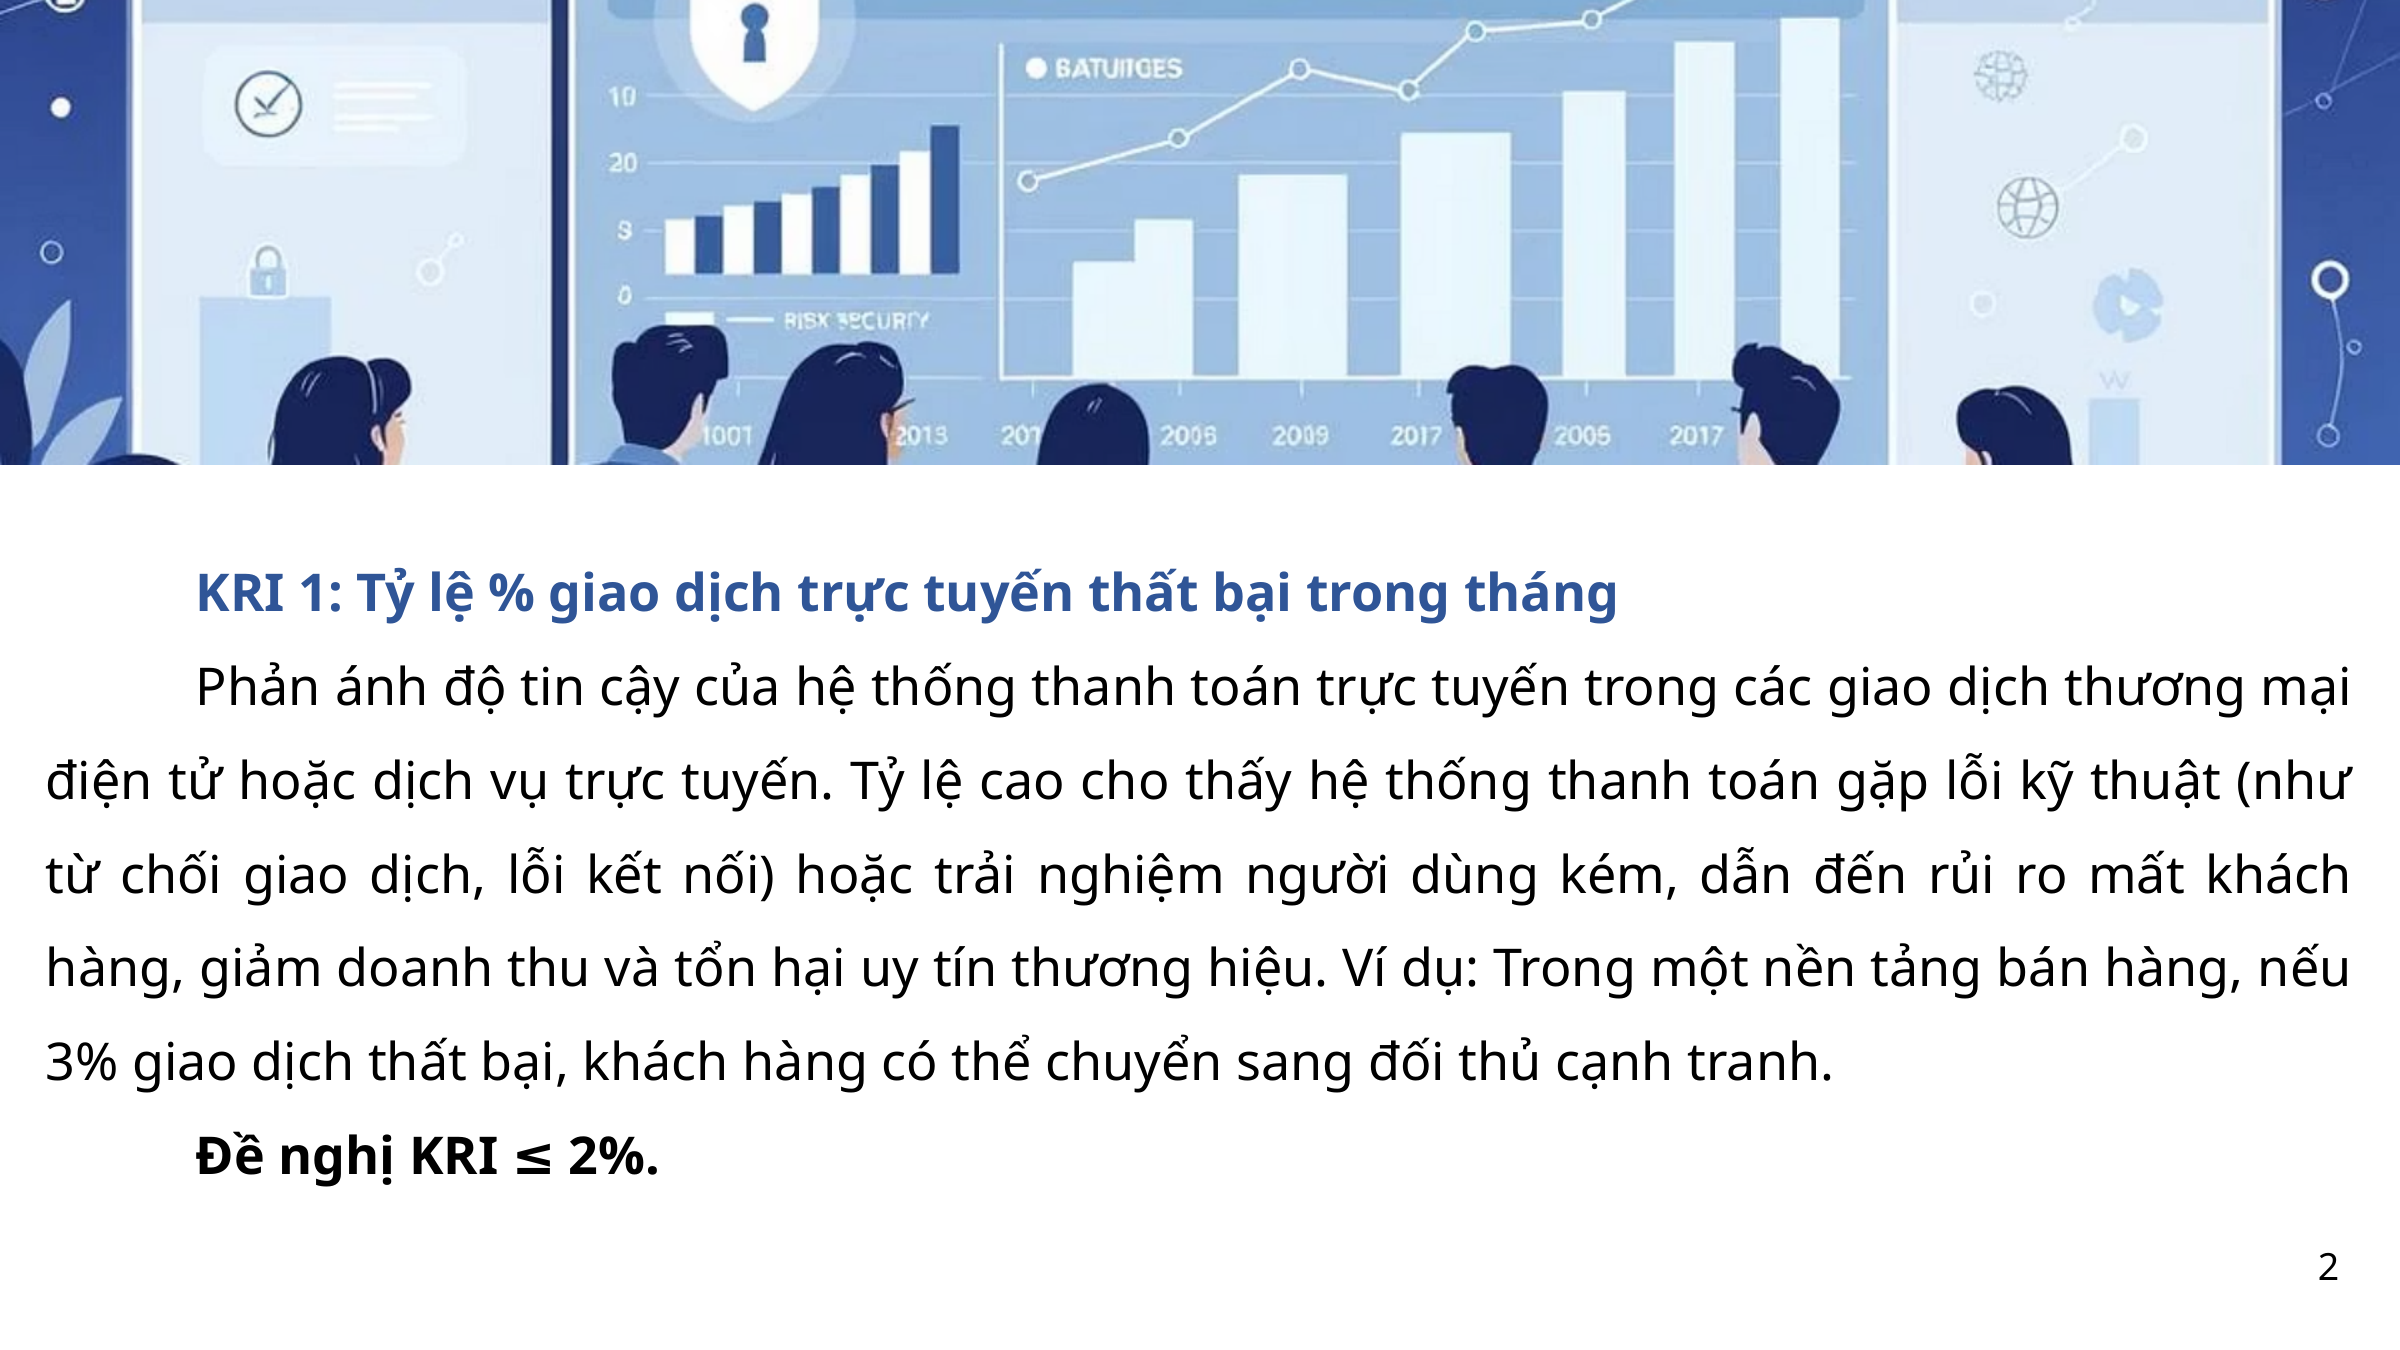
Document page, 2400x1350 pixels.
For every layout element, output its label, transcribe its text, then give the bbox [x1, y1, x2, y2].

picture [0, 0, 2400, 466]
slide_number 2 [1904, 1235, 2355, 1296]
text_box KRI 1: Tỷ lệ % giao dịch trực tuyến thất bại trong tháng Phản ánh độ tin cậy của hệ thống thanh toán trực tuyến trong các giao dịch thương mại điện tử hoặc dịch vụ trực tuyến. Tỷ lệ cao cho thấy hệ thống thanh toán gặp lỗi kỹ thuật (như từ chối giao dịch, lỗi kết nối) hoặc trải nghiệm người dùng kém, dẫn đến rủi ro mất khách hàng, giảm doanh thu và tổn hại uy tín thương hiệu. Ví dụ: Trong một nền tảng bán hàng, nếu 3% giao dịch thất bại, khách hàng có thể chuyển sang đối thủ cạnh tranh. Đề nghị KRI ≤ 2%. [45, 528, 2355, 1296]
